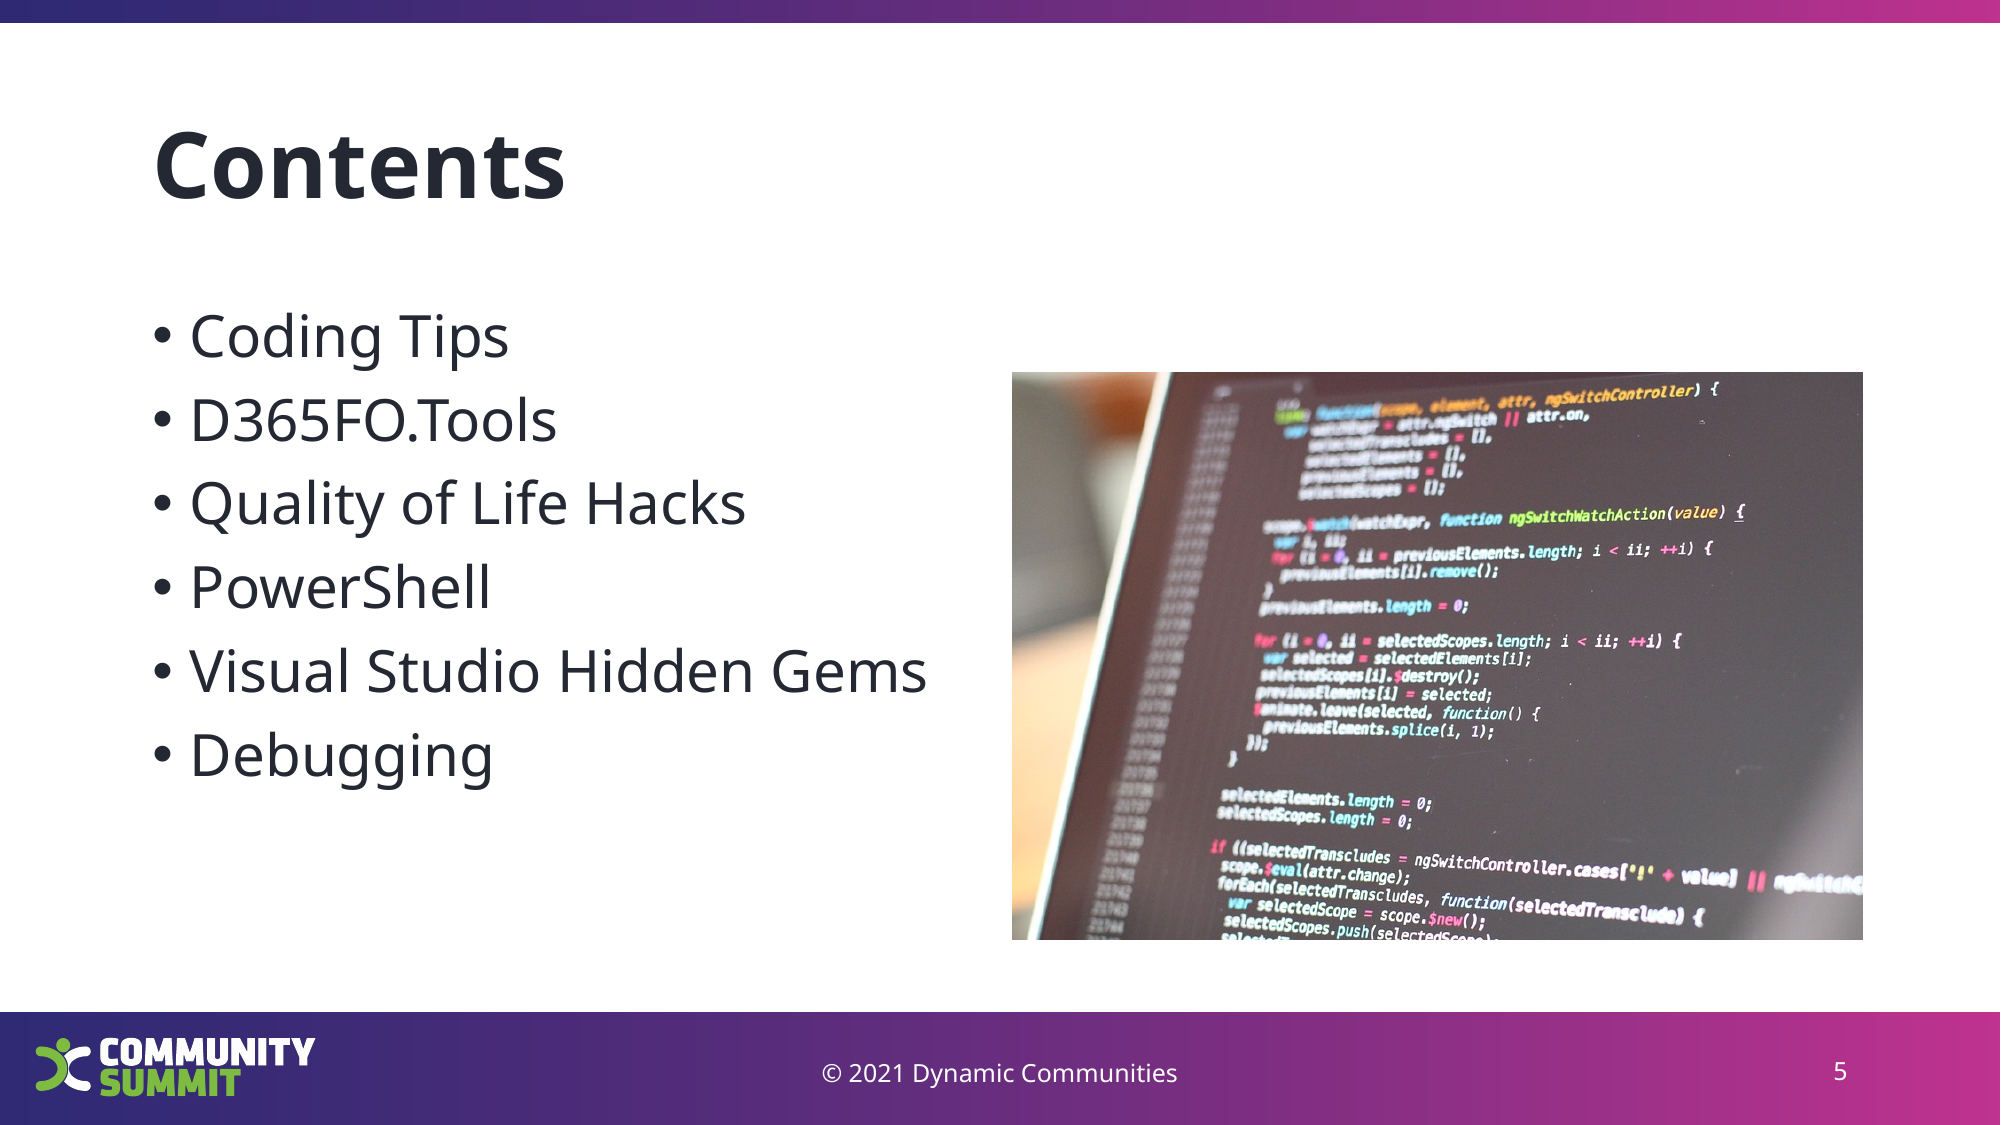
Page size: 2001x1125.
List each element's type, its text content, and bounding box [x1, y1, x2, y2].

slide_number 5 [1412, 1042, 1863, 1103]
title Contents [137, 59, 1863, 278]
footer © 2021 Dynamic Communities [662, 1042, 1338, 1103]
picture [0, 1012, 2000, 1125]
picture [0, 0, 2000, 23]
list Coding Tips D365FO.Tools Quality of Life Hacks PowerShell Visual Studio Hidden Gems Debugging [137, 299, 988, 1014]
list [1012, 372, 1863, 940]
